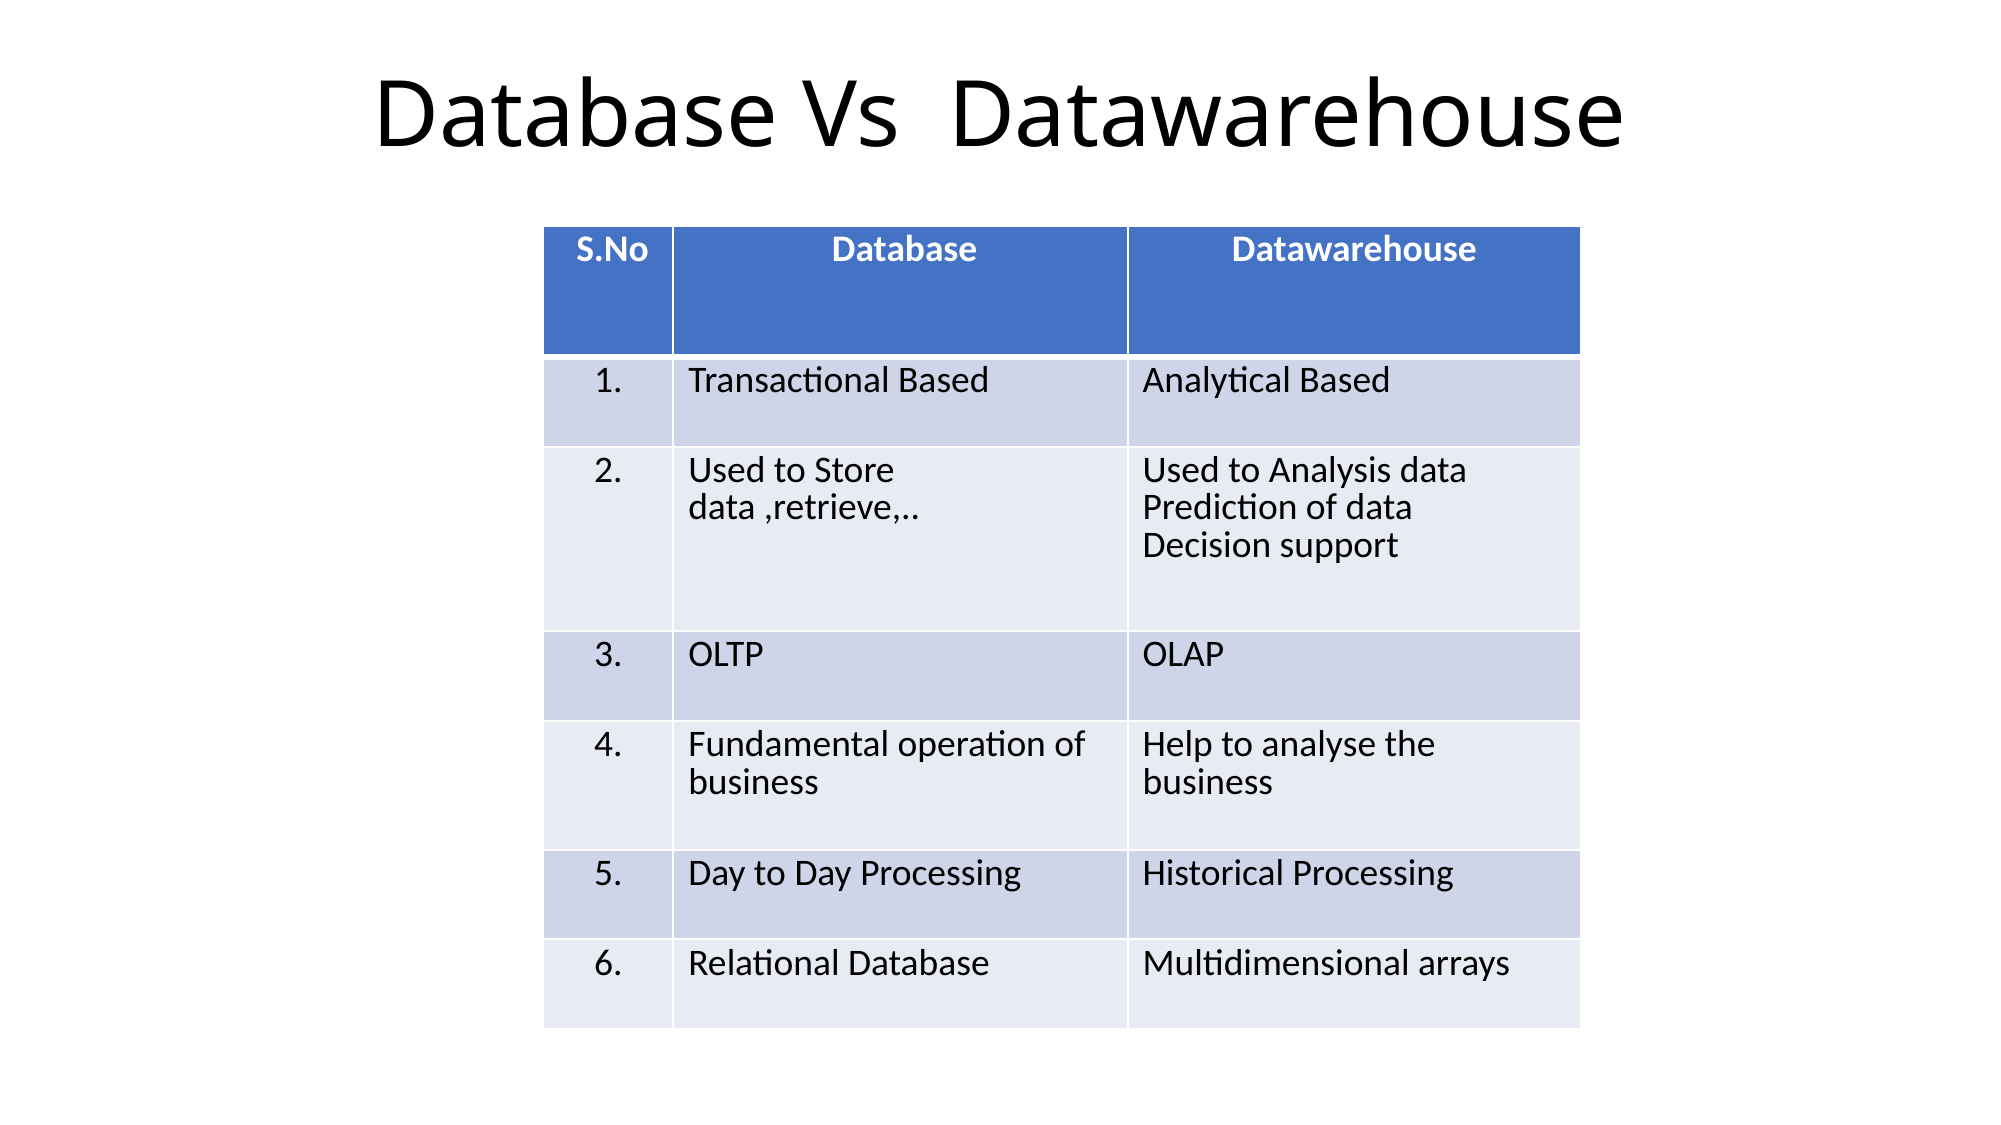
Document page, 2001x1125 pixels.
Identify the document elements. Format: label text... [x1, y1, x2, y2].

table_cell Help to analyse the business [1129, 722, 1580, 849]
table_cell 2. [544, 448, 672, 630]
table_cell 5. [544, 851, 672, 938]
table_cell 6. [544, 940, 672, 1028]
table_cell Historical Processing [1129, 851, 1580, 938]
table_cell Transactional Based [674, 360, 1127, 446]
table_cell Multidimensional arrays [1129, 940, 1580, 1028]
table_cell OLAP [1129, 632, 1580, 720]
table_header Database [674, 227, 1127, 354]
table_cell Used to Store data ,retrieve,.. [674, 448, 1127, 630]
table_cell 3. [544, 632, 672, 720]
table_header S.No [544, 227, 672, 354]
table_cell Fundamental operation of business [674, 722, 1127, 849]
table_cell OLTP [674, 632, 1127, 720]
table_cell Day to Day Processing [674, 851, 1127, 938]
title Database Vs Datawarehouse [137, 59, 1863, 175]
table_cell 1. [544, 360, 672, 446]
table_cell 4. [544, 722, 672, 849]
table_cell Used to Analysis data Prediction of data Decision support [1129, 448, 1580, 630]
table_header Datawarehouse [1129, 227, 1580, 354]
table_cell Analytical Based [1129, 360, 1580, 446]
table_cell Relational Database [674, 940, 1127, 1028]
